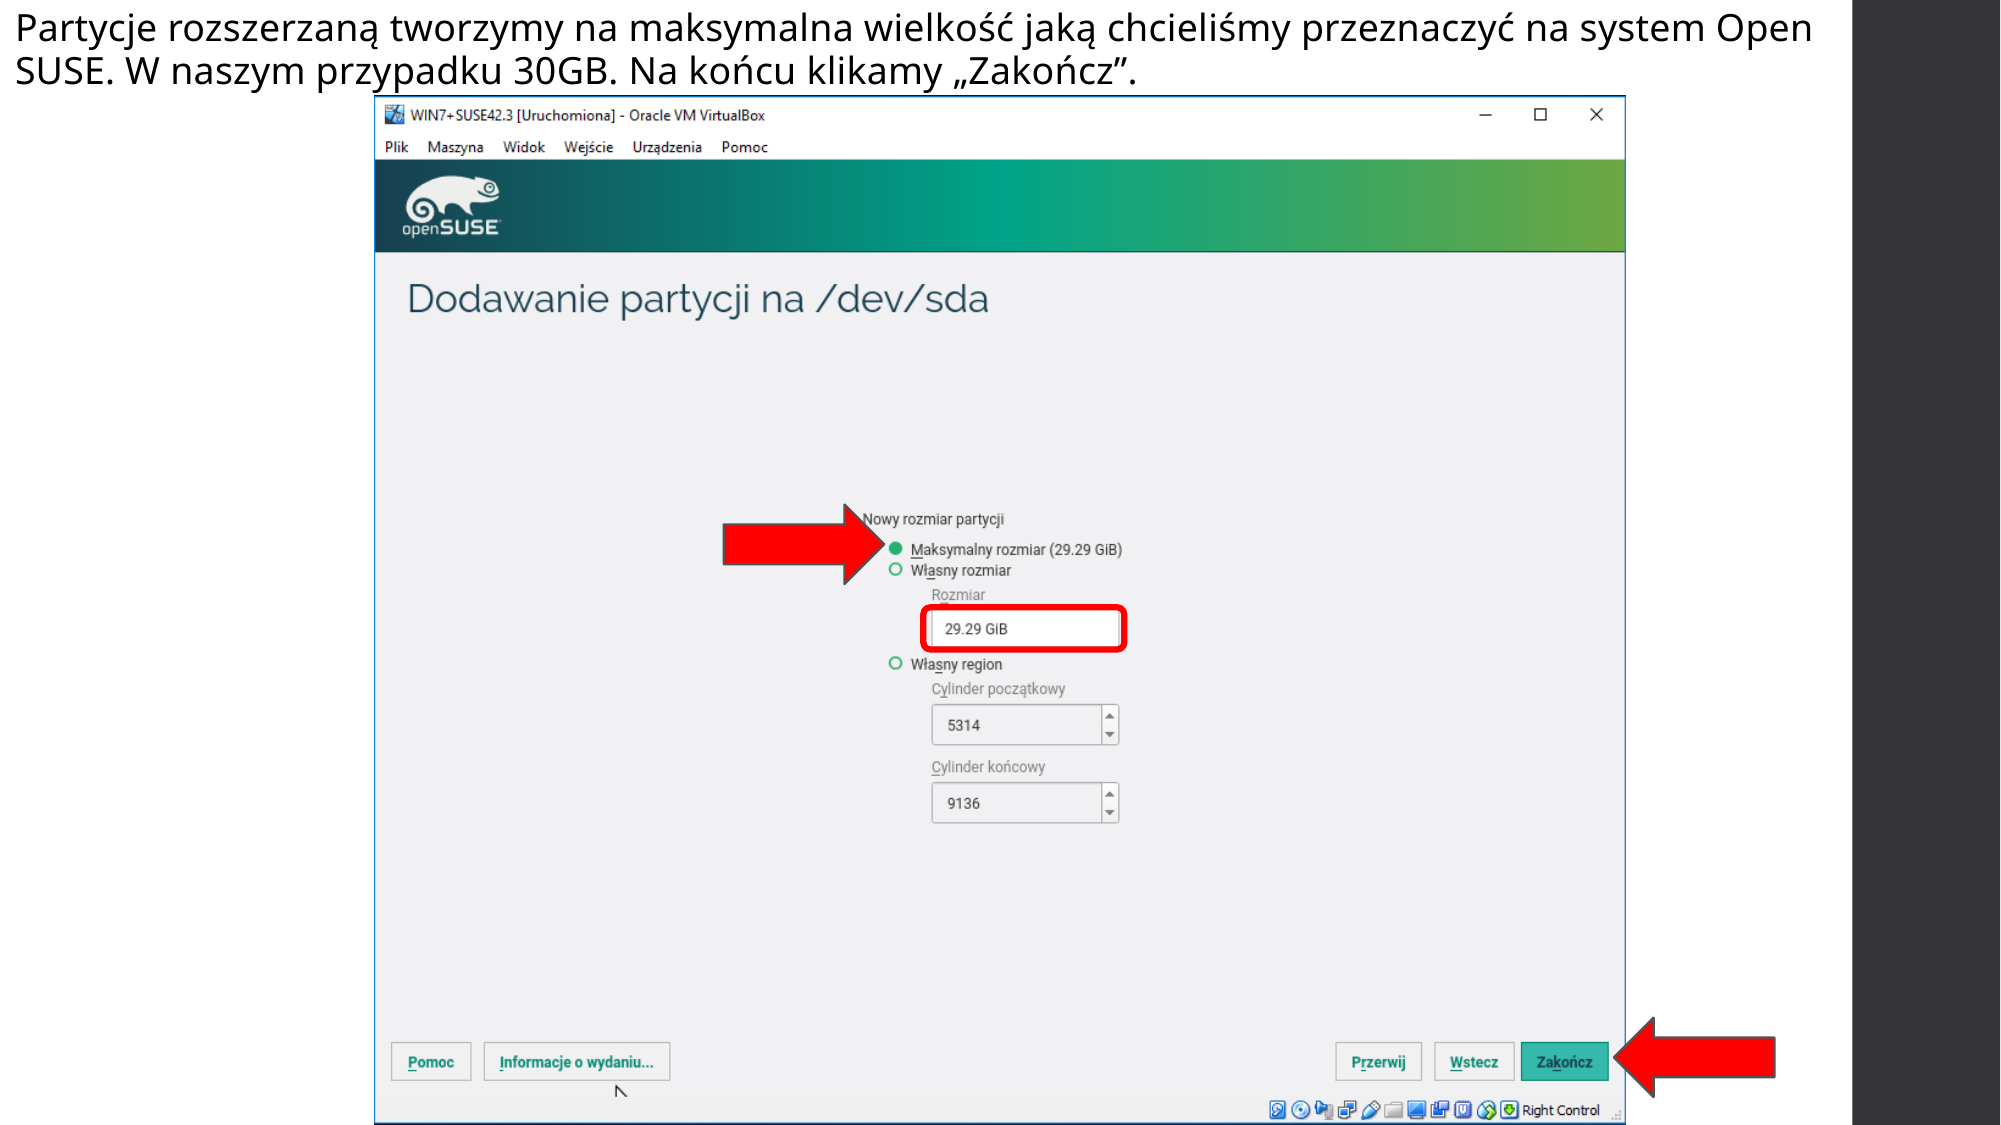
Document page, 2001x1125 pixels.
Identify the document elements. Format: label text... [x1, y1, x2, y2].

list Partycje rozszerzaną tworzymy na maksymalna wielkość jaką chcieliśmy przeznaczyć na system Open SUSE. W naszym przypadku 30GB. Na końcu klikamy „Zakończ”. [0, 0, 1847, 108]
text_box [1634, 1016, 1776, 1099]
picture [374, 95, 1626, 1125]
